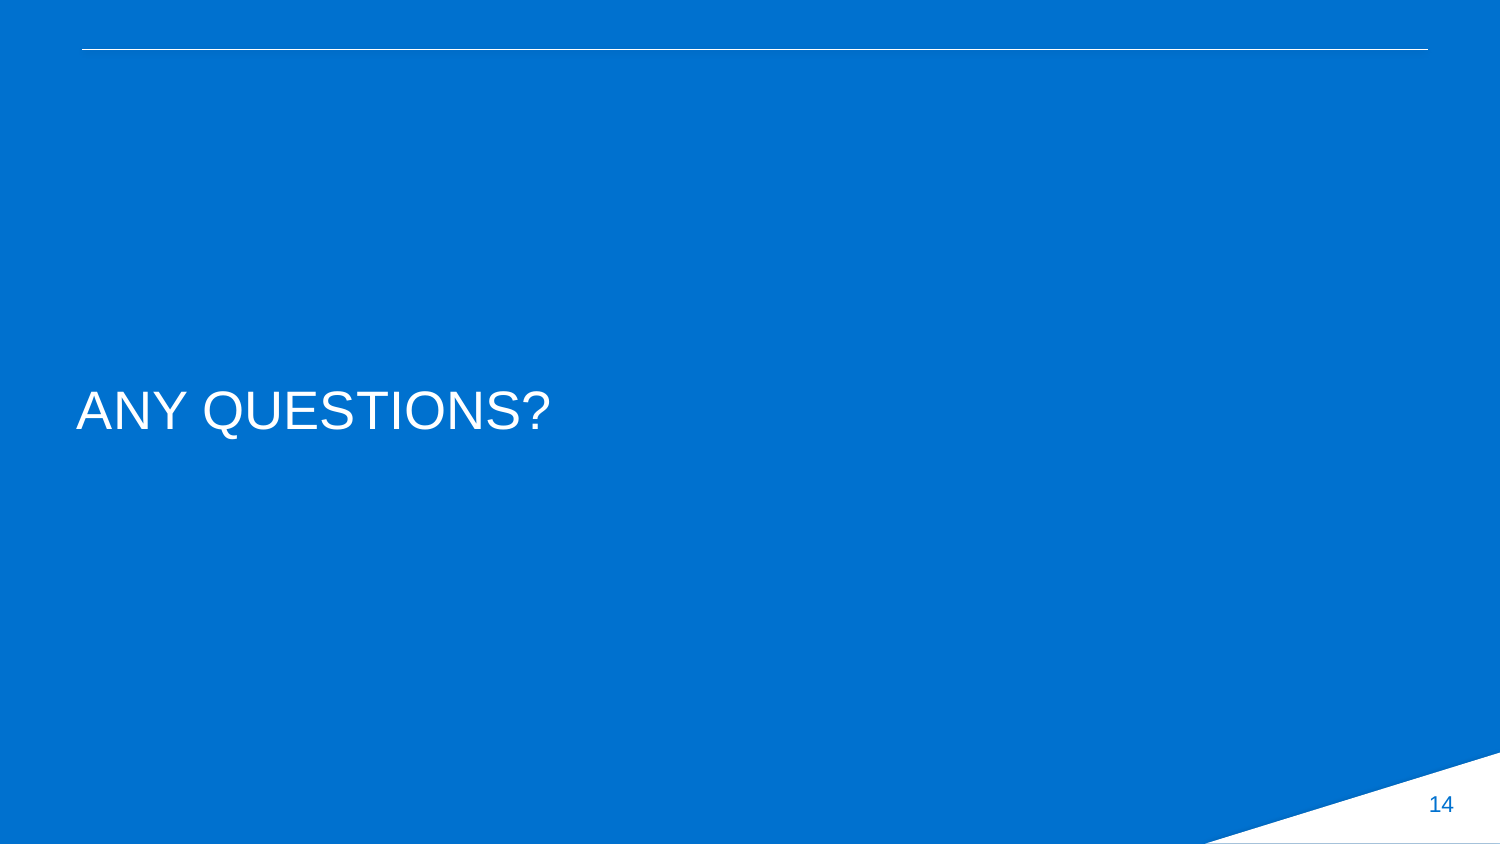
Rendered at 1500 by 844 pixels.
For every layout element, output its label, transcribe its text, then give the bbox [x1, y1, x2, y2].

title Any questions? [76, 378, 1424, 466]
